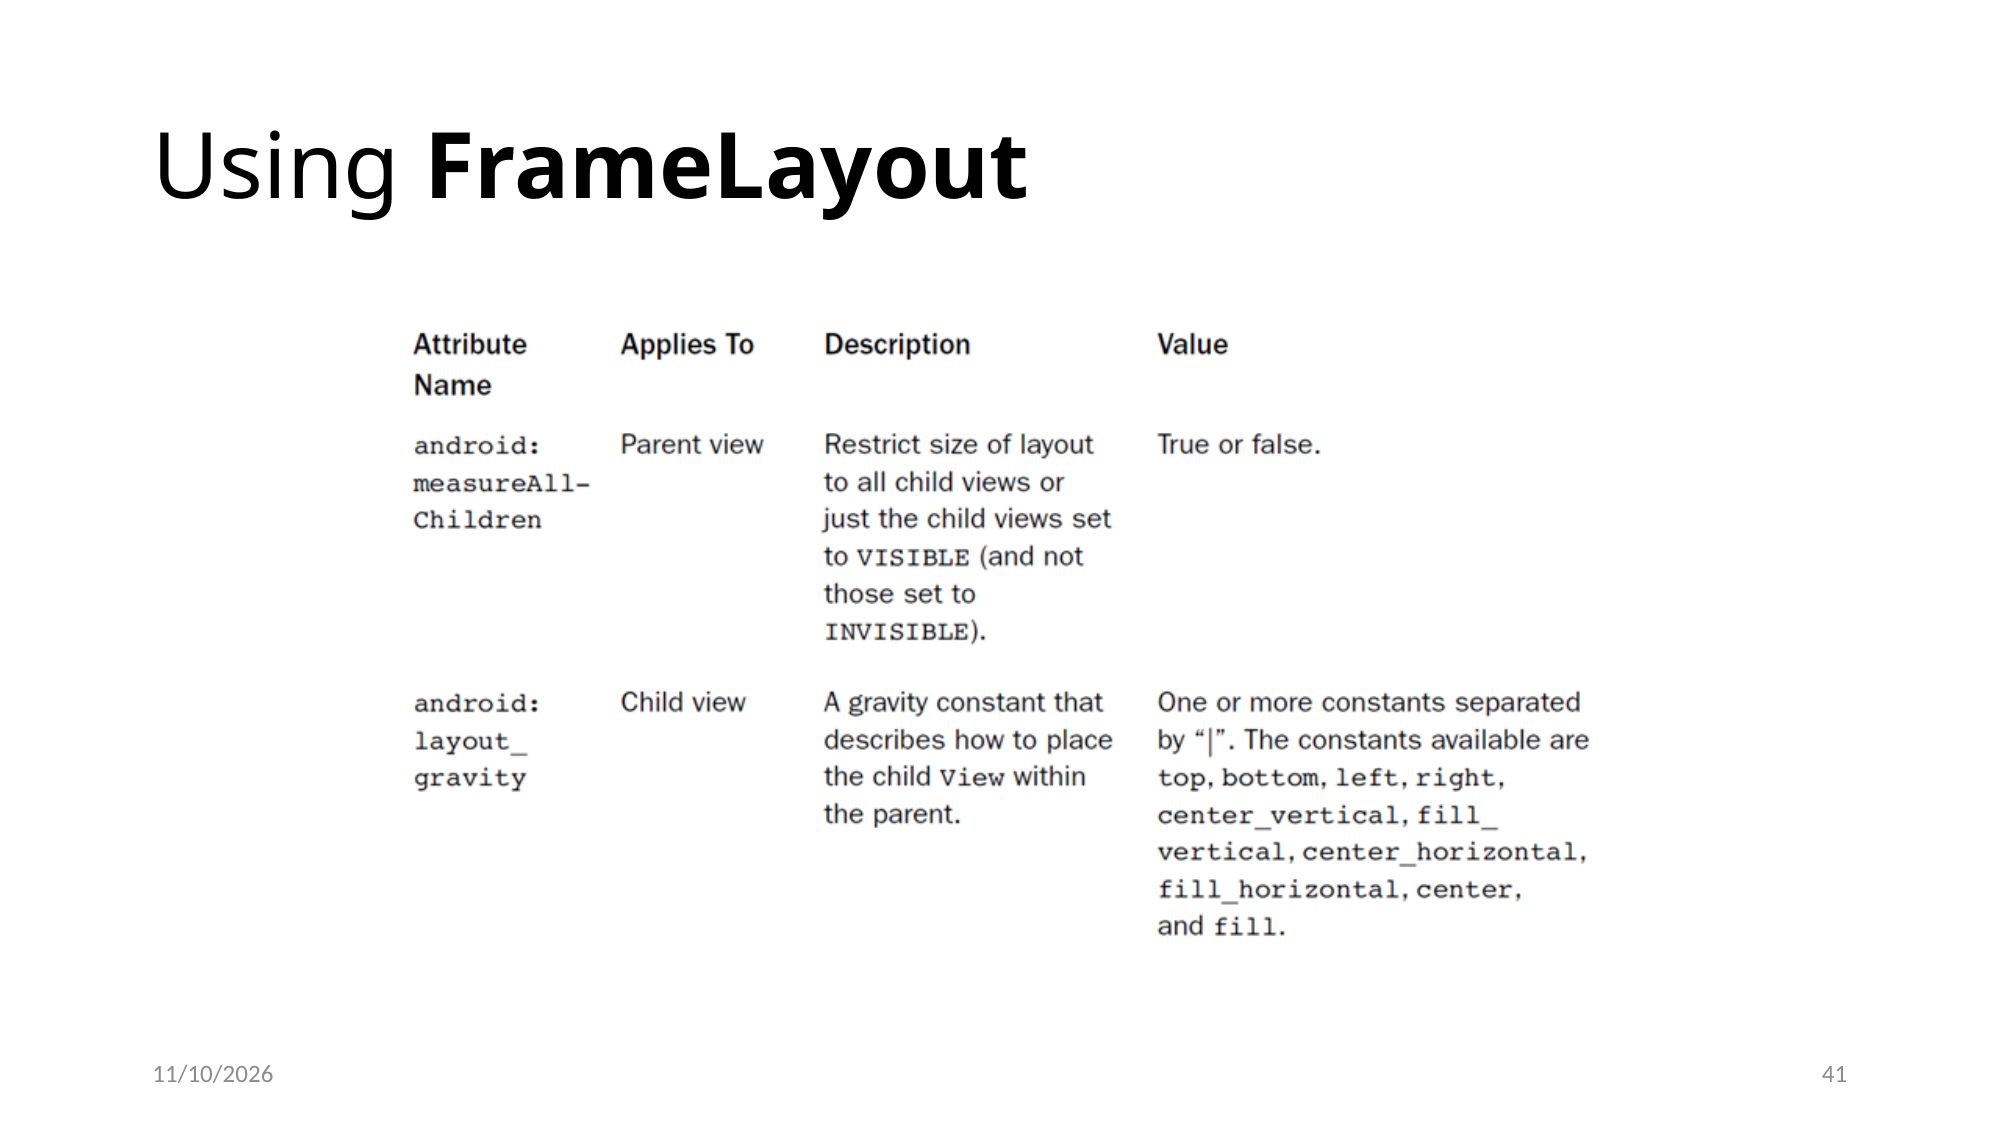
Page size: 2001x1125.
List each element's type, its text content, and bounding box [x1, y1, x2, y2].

slide_number 41 [1412, 1042, 1863, 1103]
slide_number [137, 1042, 588, 1103]
title Using FrameLayout [137, 59, 1863, 278]
picture [403, 324, 1597, 947]
